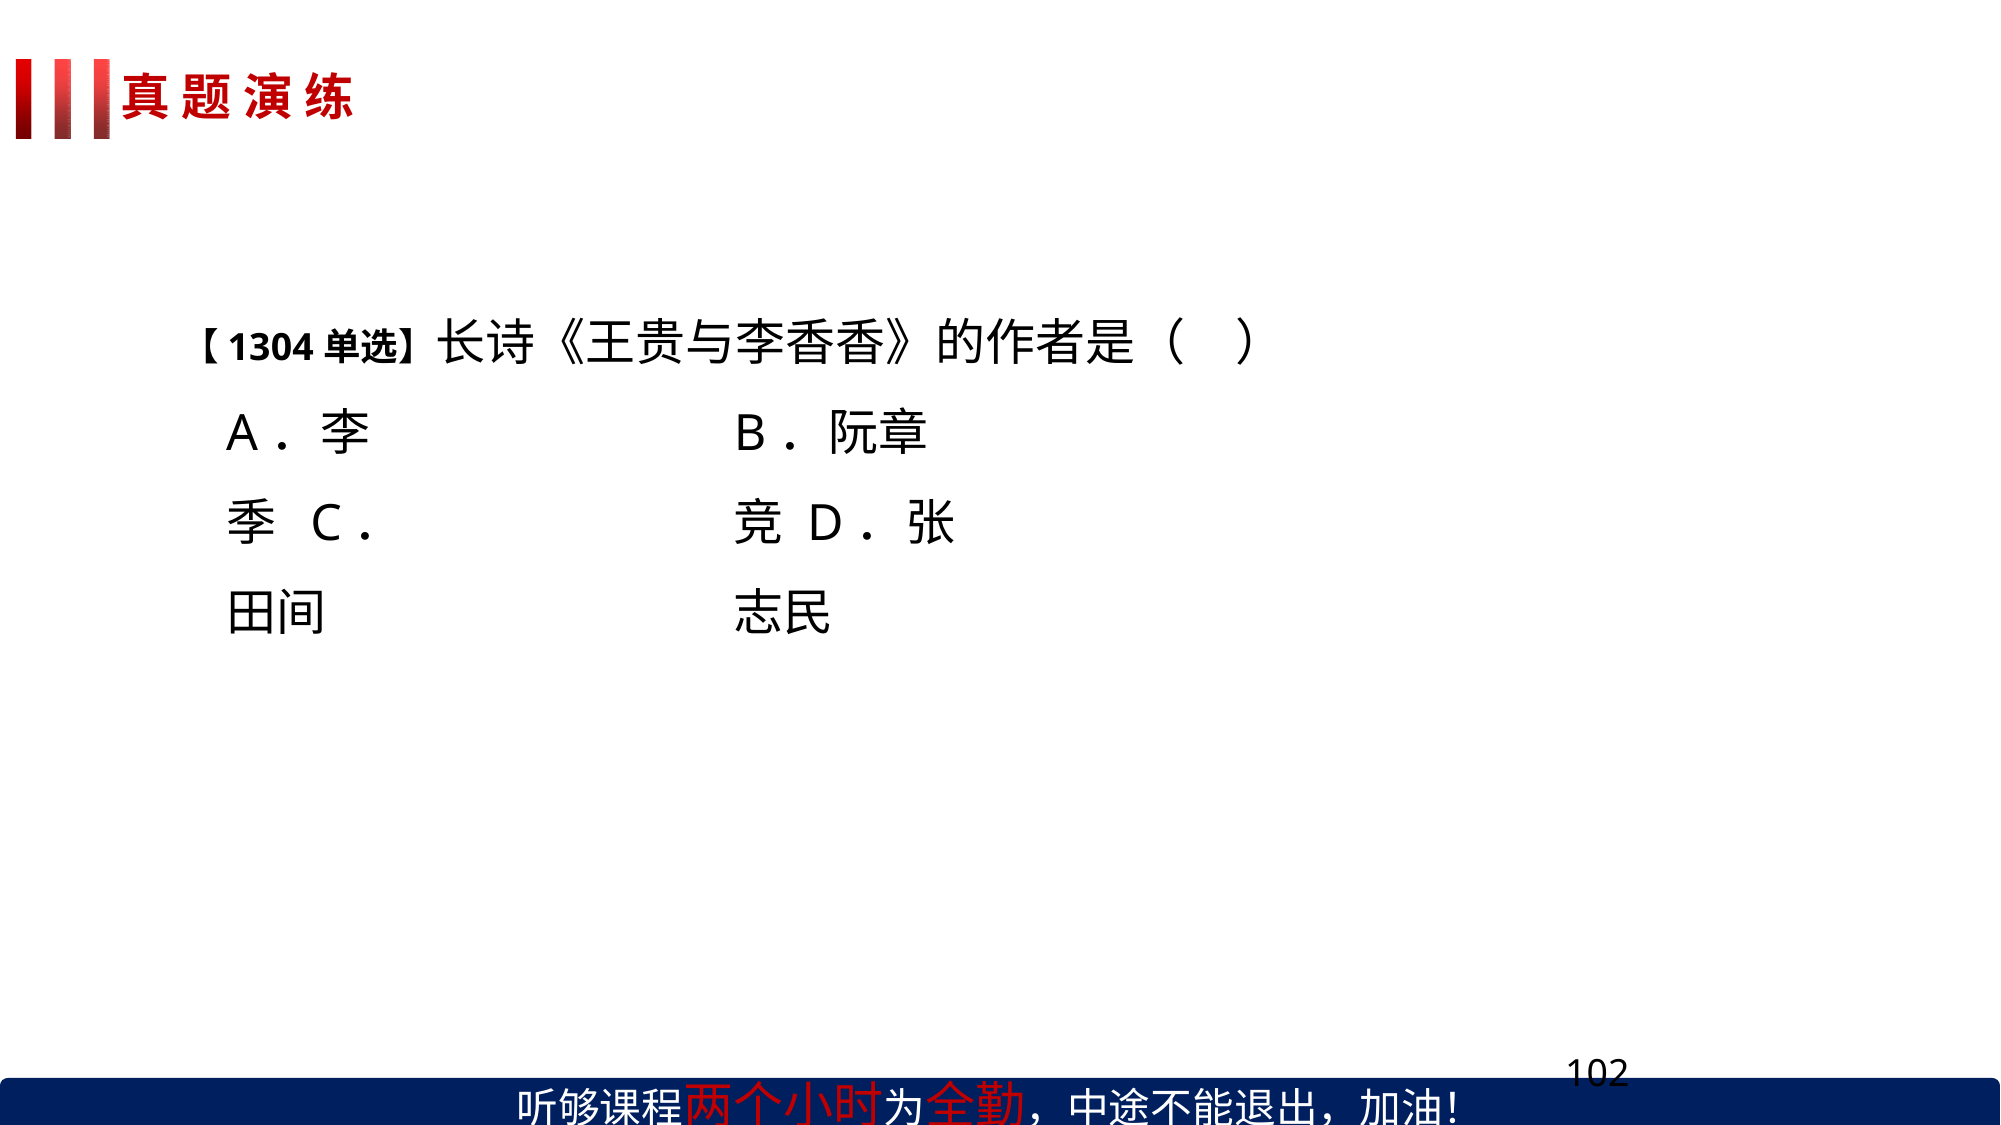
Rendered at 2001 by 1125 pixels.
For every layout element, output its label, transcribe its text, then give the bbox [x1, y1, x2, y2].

text_box 【1304单选】长诗《王贵与李香香》的作者是（ ） [179, 308, 1286, 371]
footer 听够课程两个小时为全勤，中途不能退出，加油！ [514, 1079, 1486, 1125]
picture [15, 59, 32, 139]
text_box [93, 59, 110, 139]
text_box B．阮章竞 D．张志民 [731, 368, 974, 641]
title 真 题 演 练 [118, 63, 368, 254]
text_box [0, 1077, 2000, 1125]
text_box [1561, 1044, 1636, 1100]
text_box A．李季 C．田间 [223, 368, 414, 641]
text_box [54, 59, 71, 139]
